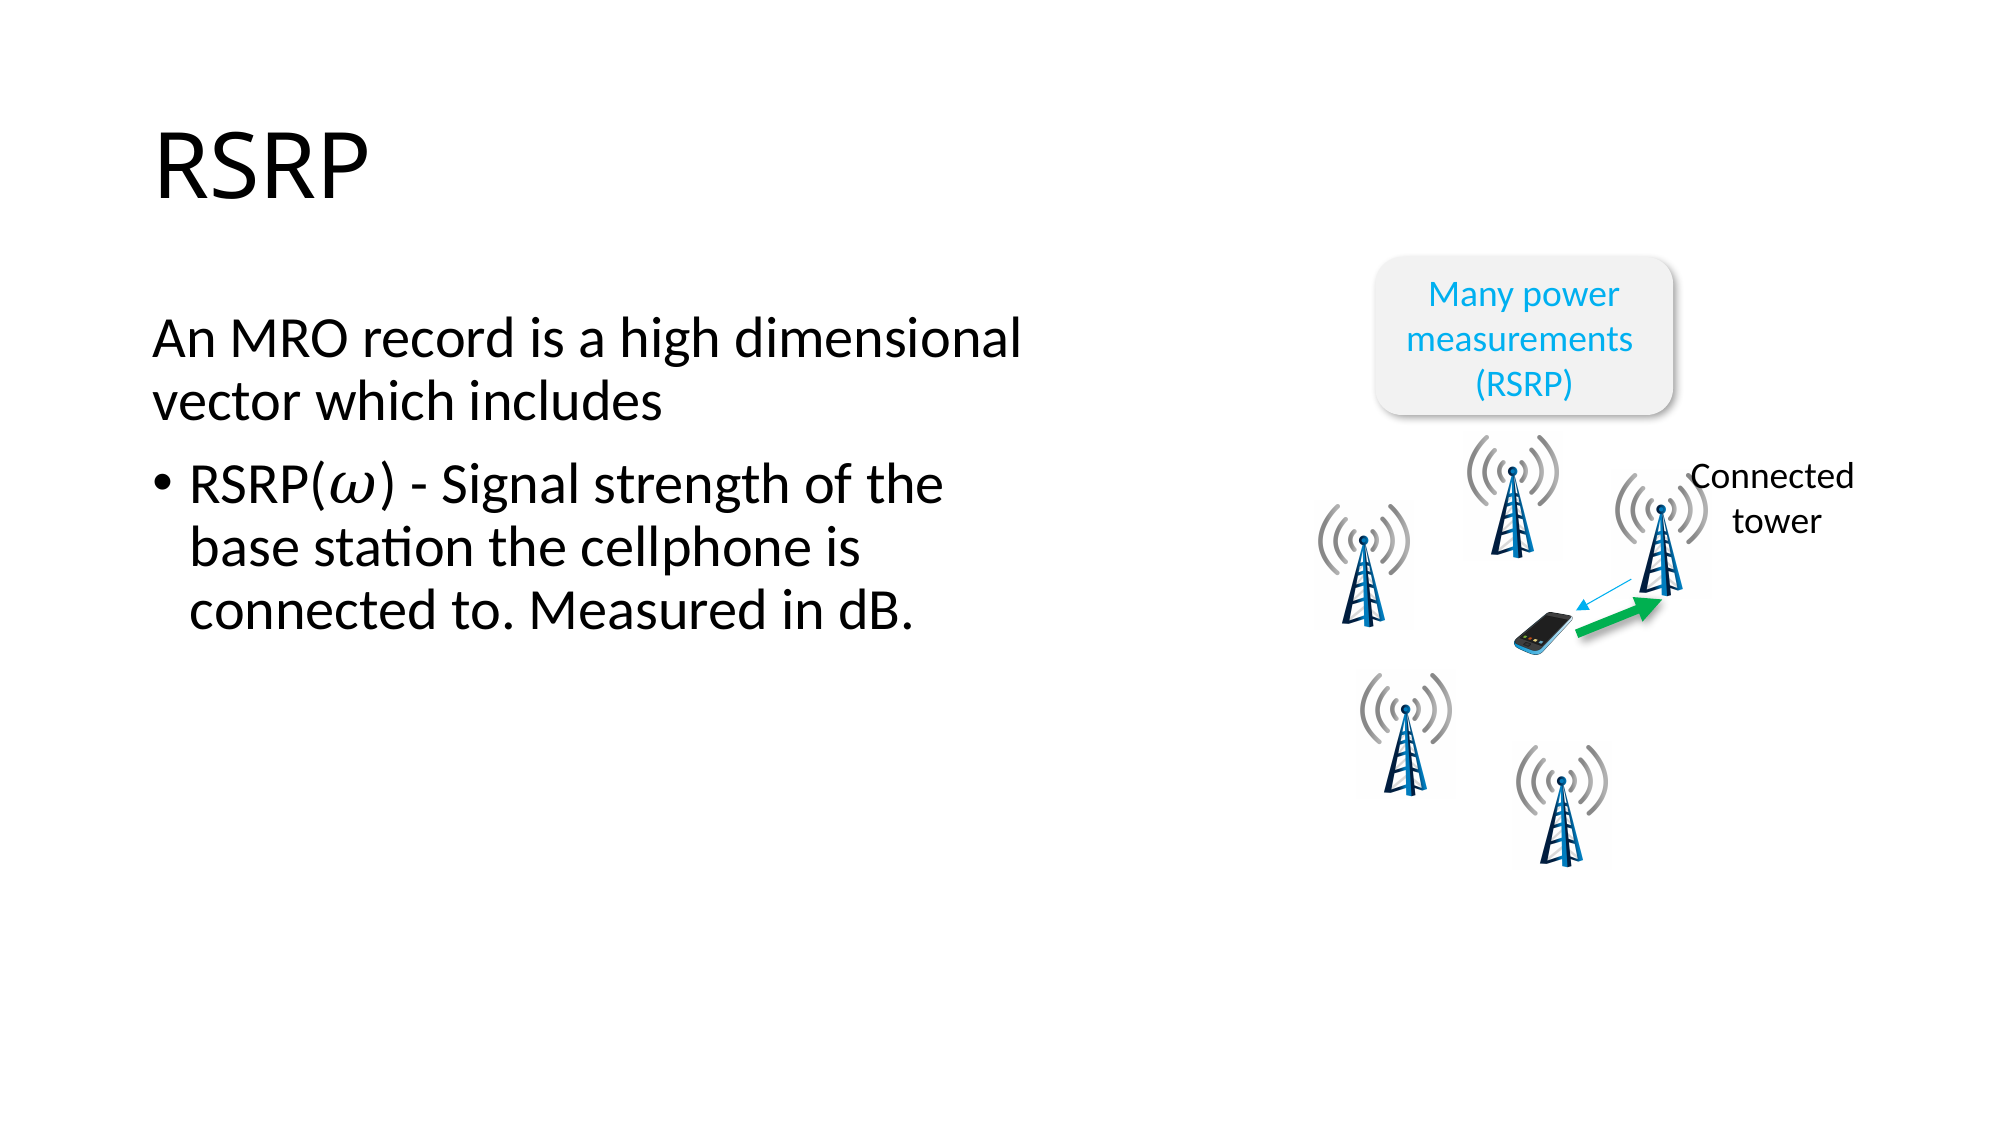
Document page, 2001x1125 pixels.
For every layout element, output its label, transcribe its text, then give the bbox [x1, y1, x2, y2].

text_box Connected tower [1712, 443, 1879, 549]
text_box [1314, 257, 1712, 870]
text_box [1576, 599, 1663, 634]
title RSRP [137, 59, 1863, 278]
list An MRO record is a high dimensional vector which includes RSRP(𝜔) - Signal strength of the base station the cellphone is connected to. Measured in dB. [137, 299, 1066, 1066]
